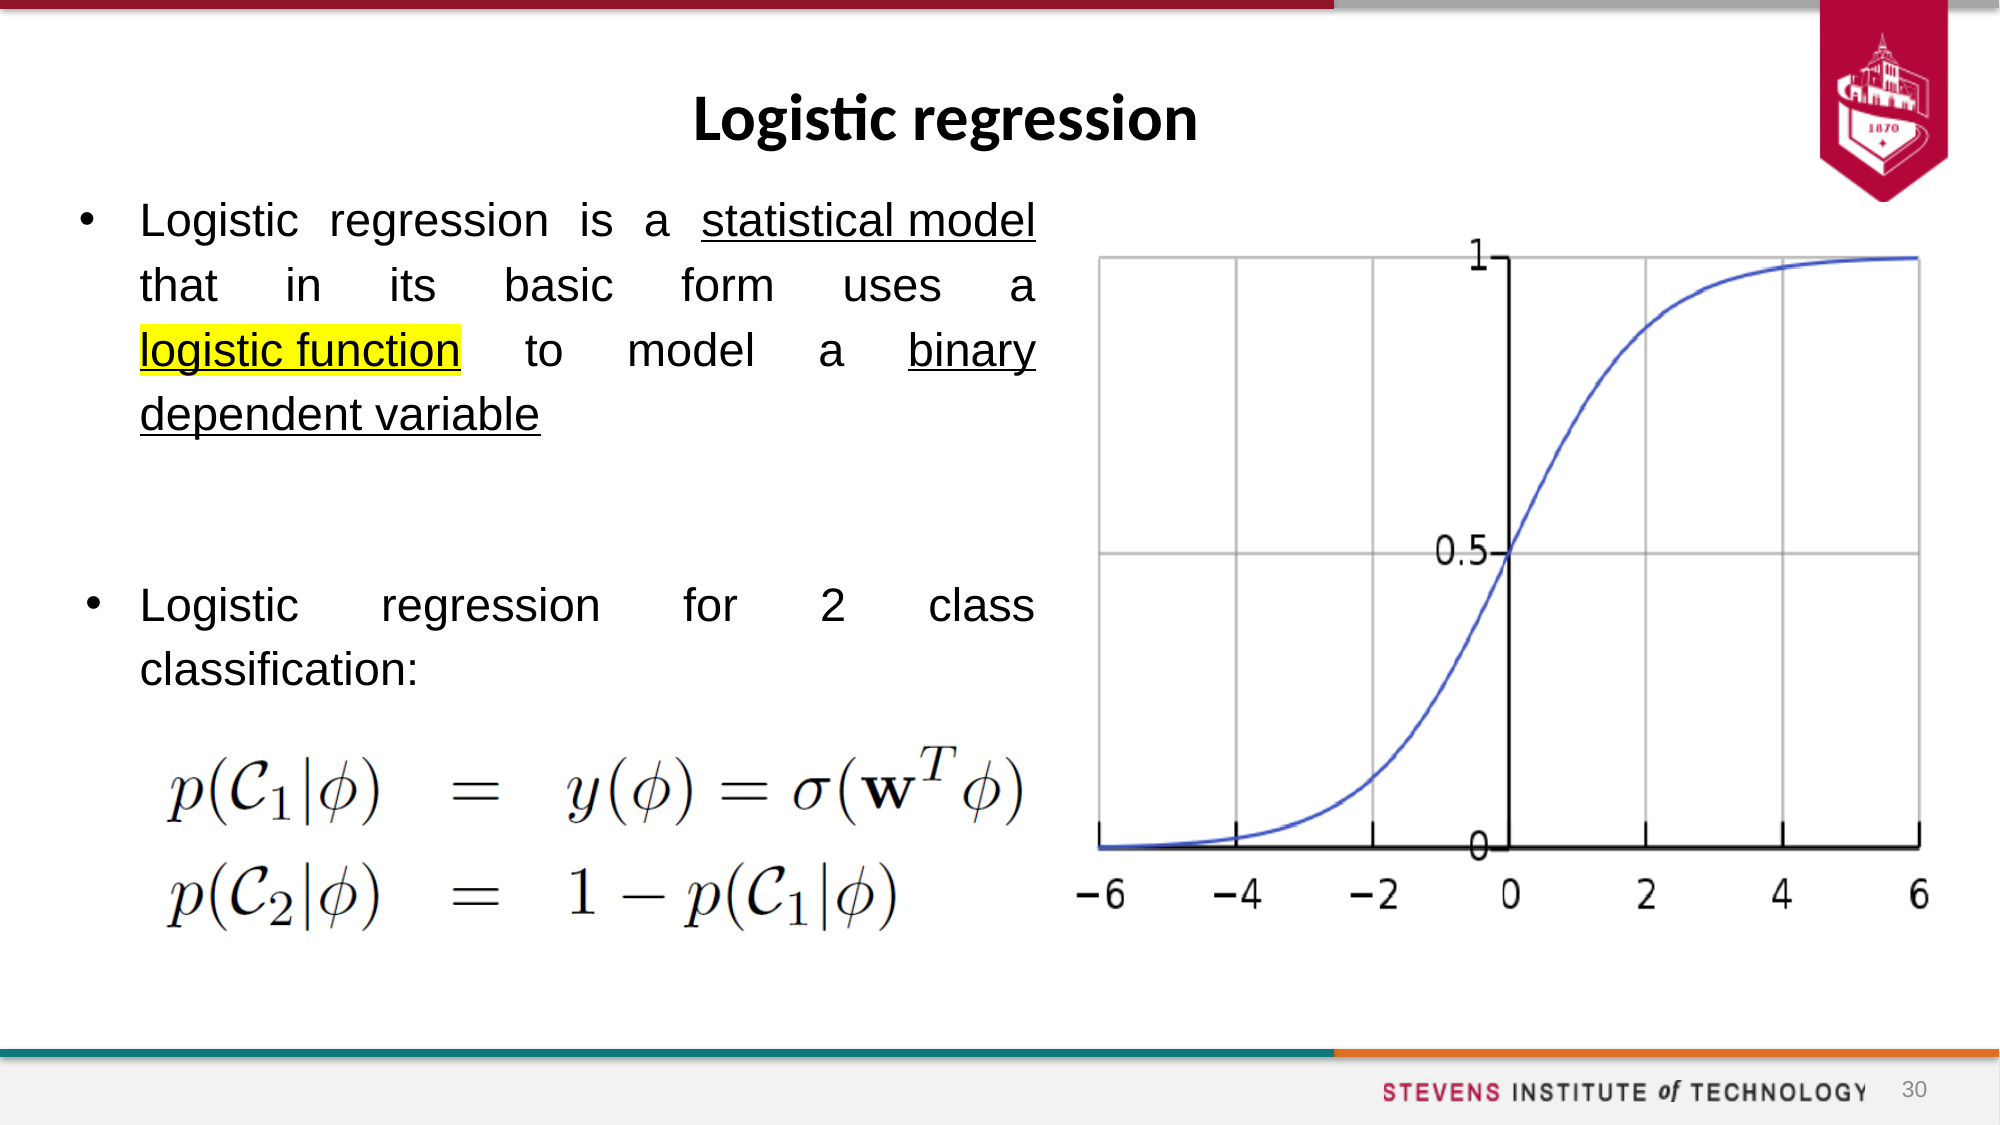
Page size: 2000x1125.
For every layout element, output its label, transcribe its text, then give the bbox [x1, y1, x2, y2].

title Logistic regression [110, 26, 1708, 115]
list Logistic regression is a statistical model that in its basic form uses a logistic function to model a binary dependent variable Logistic regression for 2 class classification: [49, 174, 1052, 1000]
picture [159, 222, 1967, 971]
slide_number 30 [1862, 1057, 1967, 1118]
